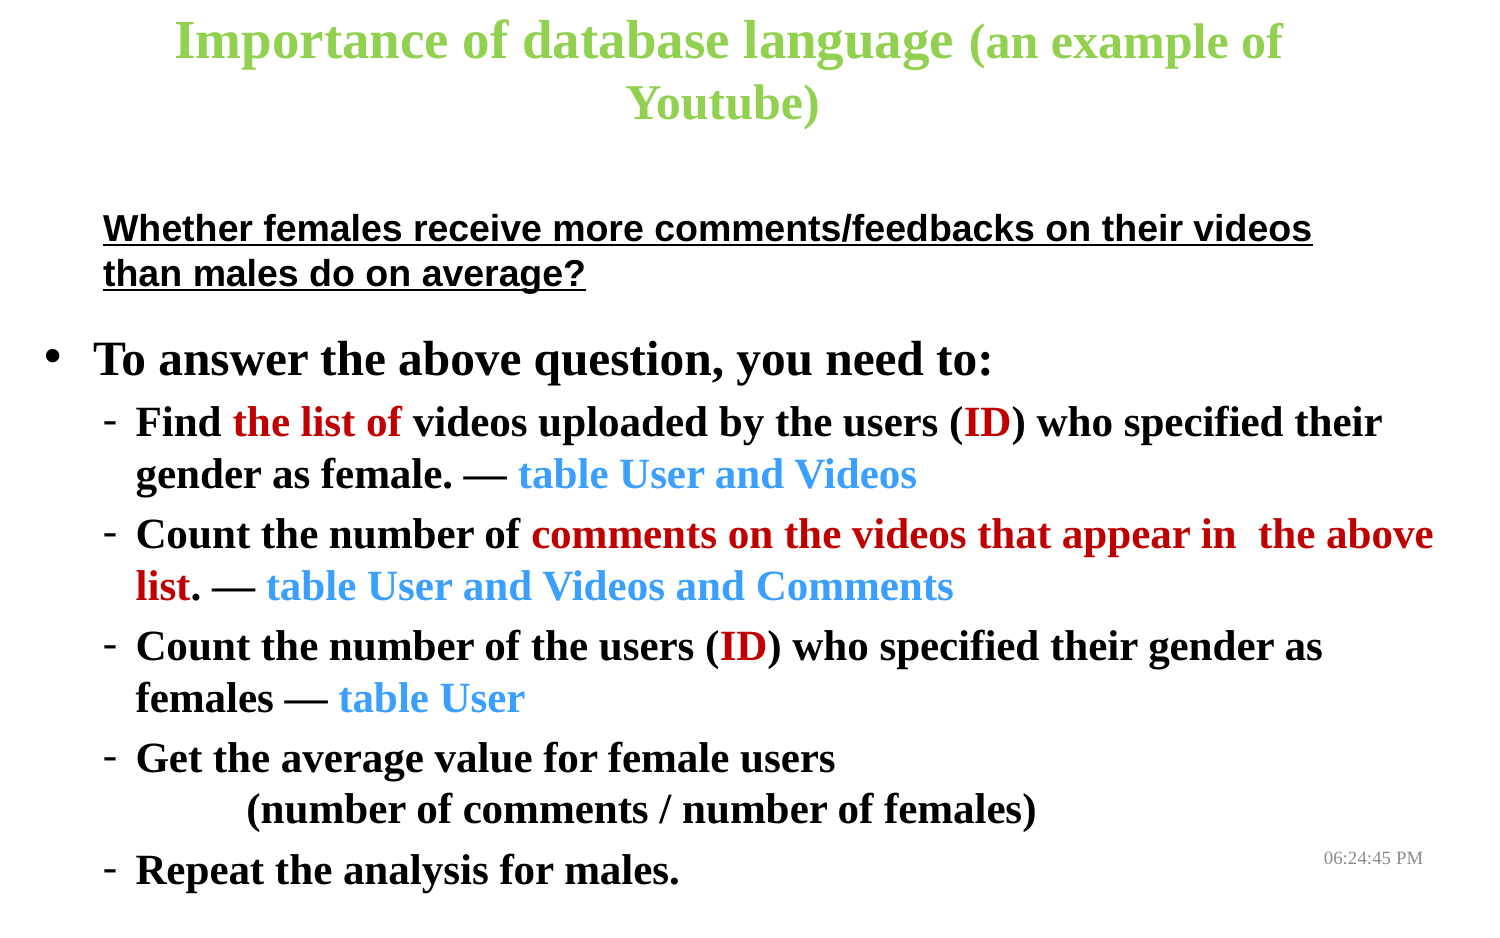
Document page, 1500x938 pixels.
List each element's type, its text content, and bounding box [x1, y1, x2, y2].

title Importance of database language (an example of Youtube) [69, 0, 1388, 139]
text_box Whether females receive more comments/feedbacks on their videos than males do on average? [88, 197, 1402, 302]
list To answer the above question, you need to: Find the list of videos uploaded by the users (ID) who specified their gender as female. — table User and Videos Count the number of comments on the videos that appear in the above list. — table User and Videos and Comments Count the number of the users (ID) who specified their gender as females — table User Get the average value for female users (number of comments / number of females) Repeat the analysis for males. [29, 318, 1471, 906]
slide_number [829, 844, 1424, 871]
